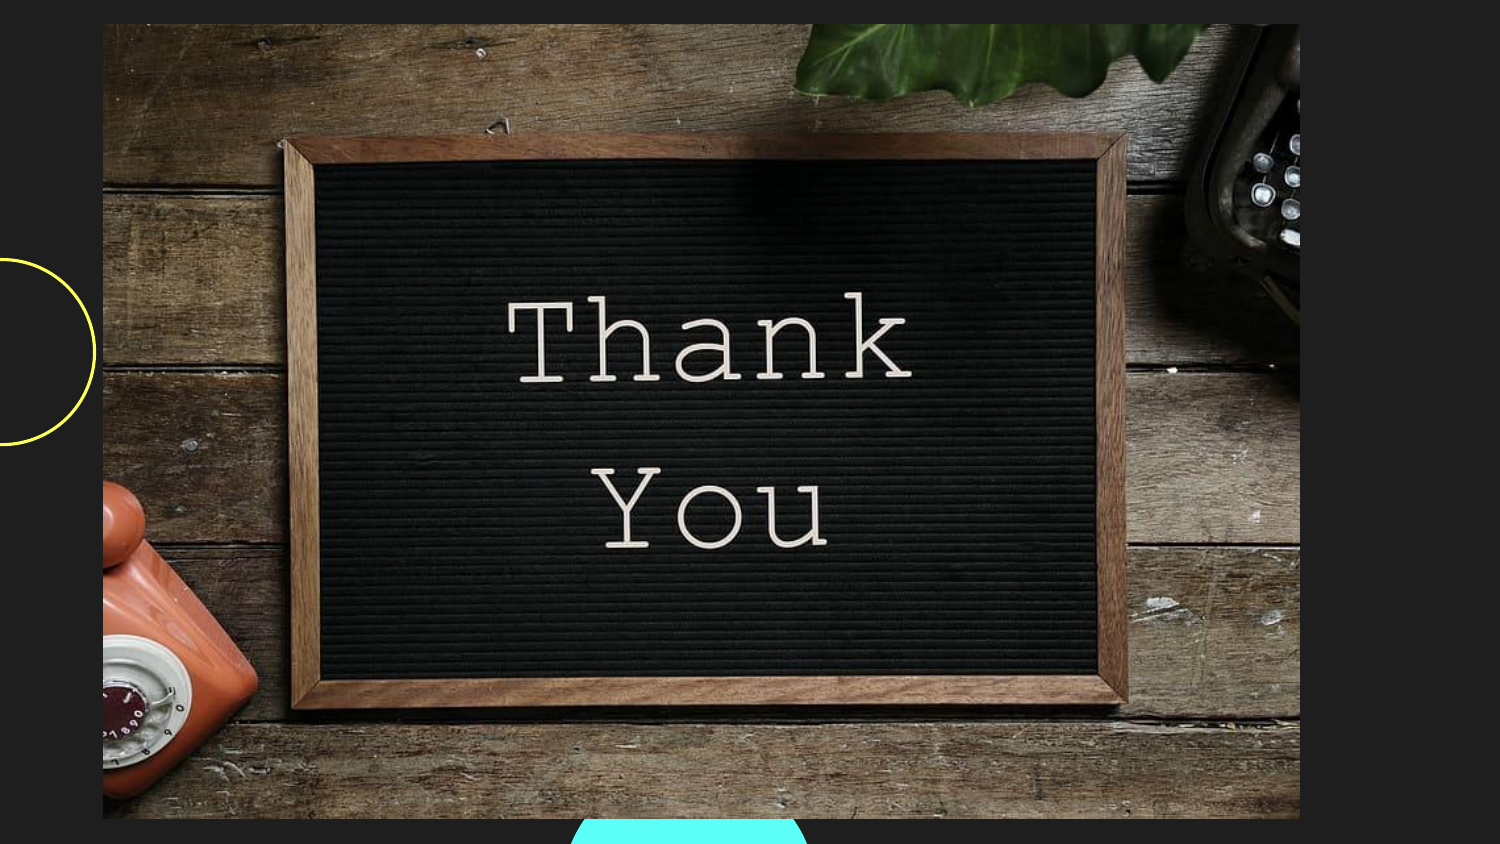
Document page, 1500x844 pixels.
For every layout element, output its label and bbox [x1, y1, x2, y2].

picture [103, 24, 1300, 819]
